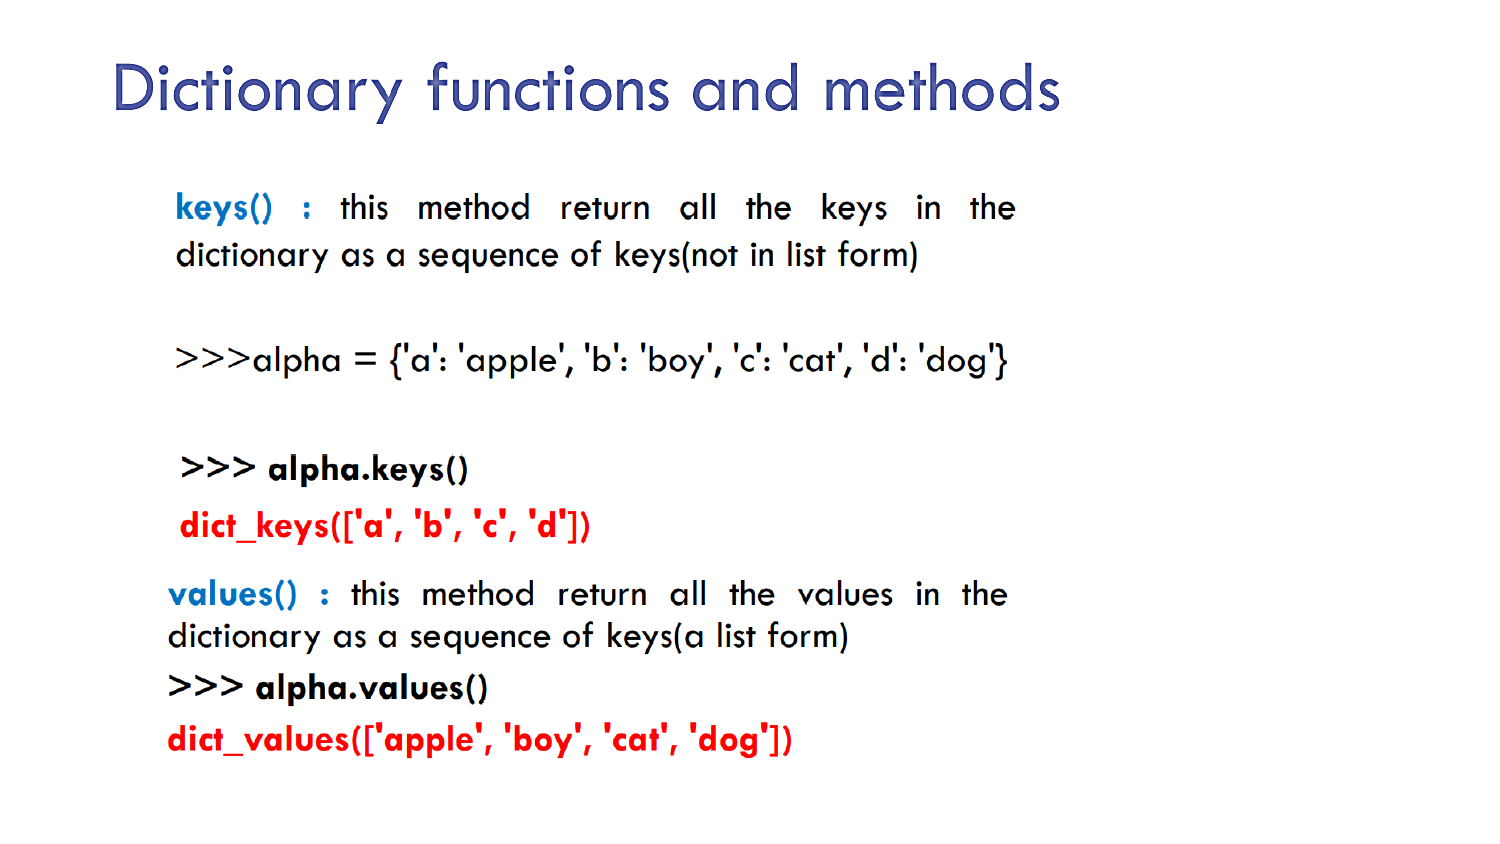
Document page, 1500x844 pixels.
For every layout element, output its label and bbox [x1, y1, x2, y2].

list [152, 181, 1040, 286]
picture [152, 572, 1016, 768]
picture [174, 439, 640, 567]
picture [163, 333, 1016, 392]
picture [96, 43, 1071, 142]
